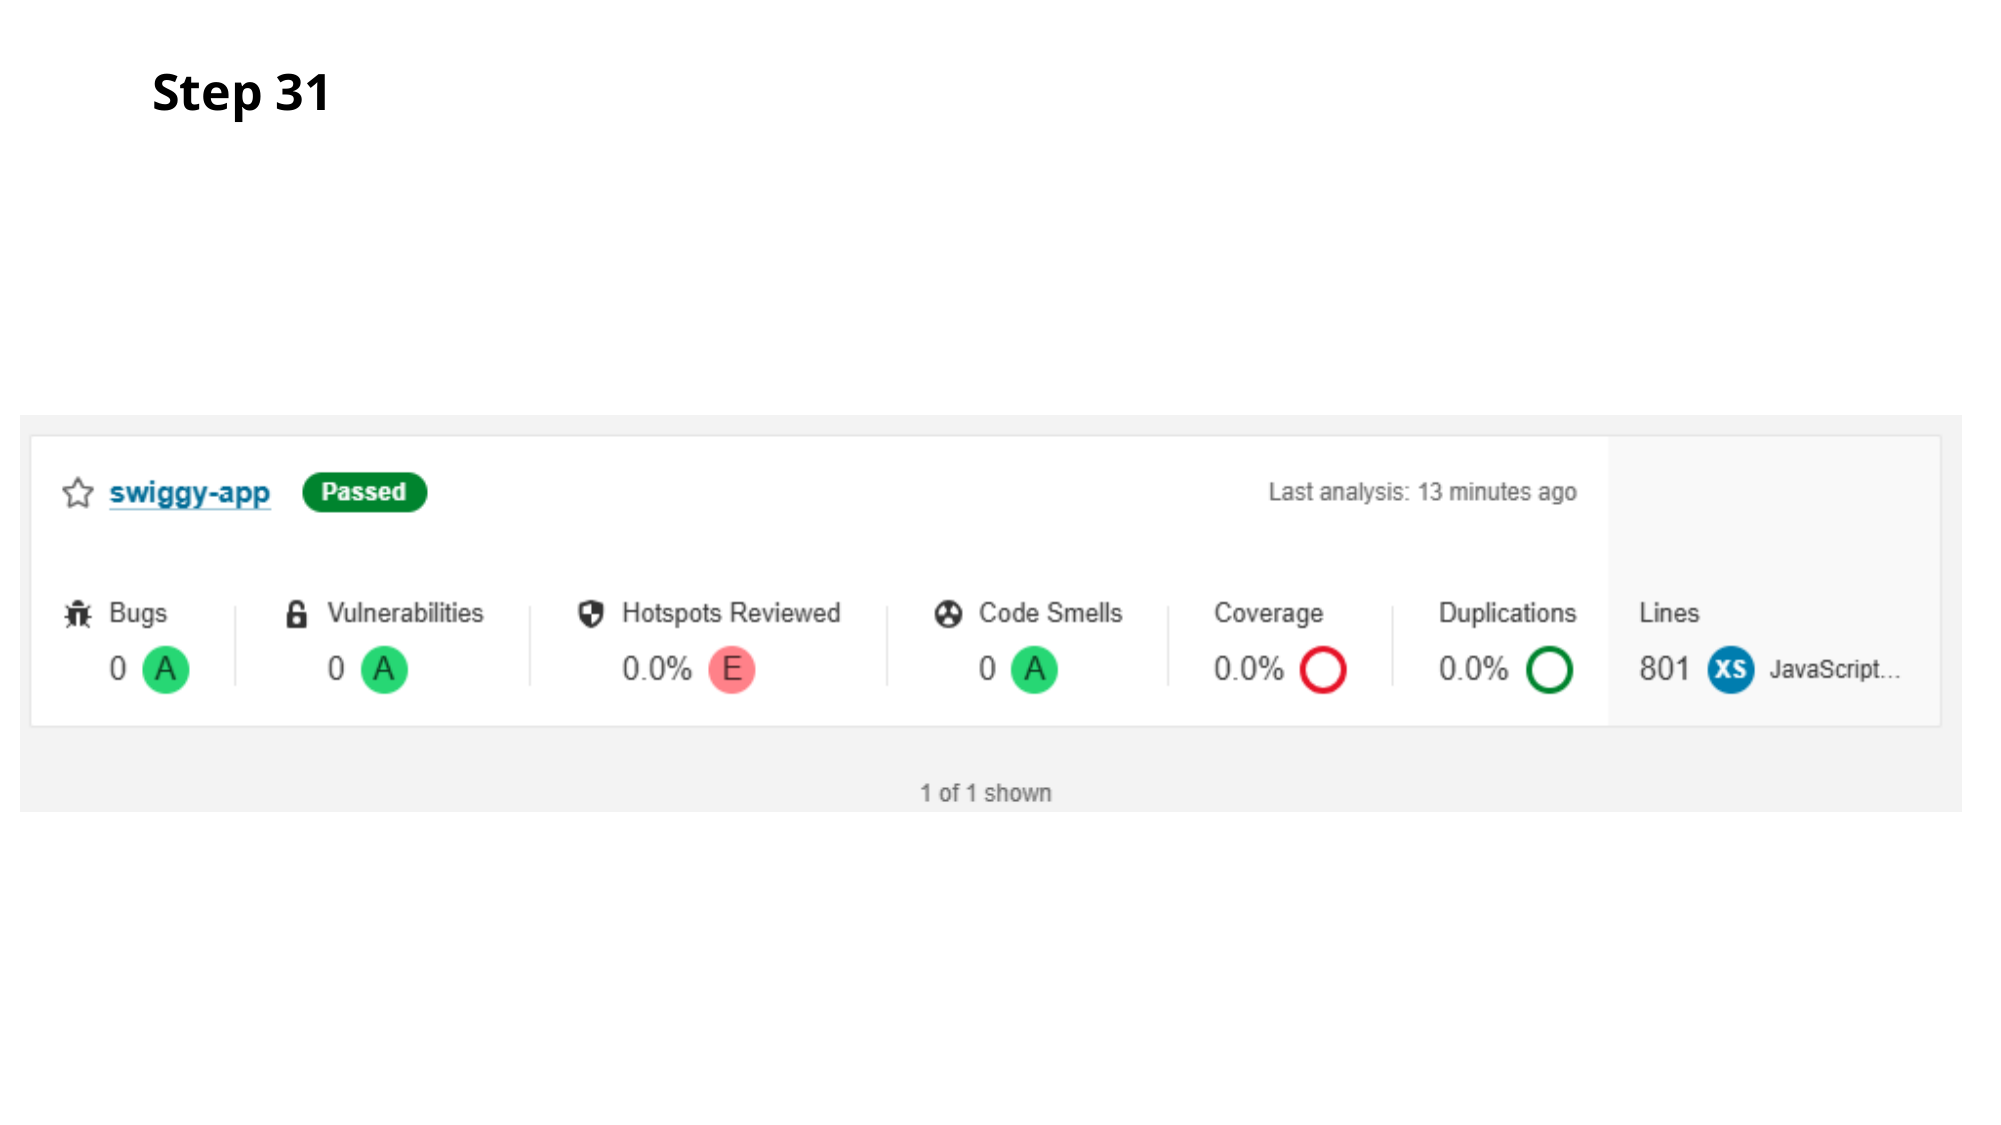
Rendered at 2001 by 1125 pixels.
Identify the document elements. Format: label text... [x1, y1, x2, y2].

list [20, 415, 1962, 812]
title Step 31 [137, 59, 1863, 130]
